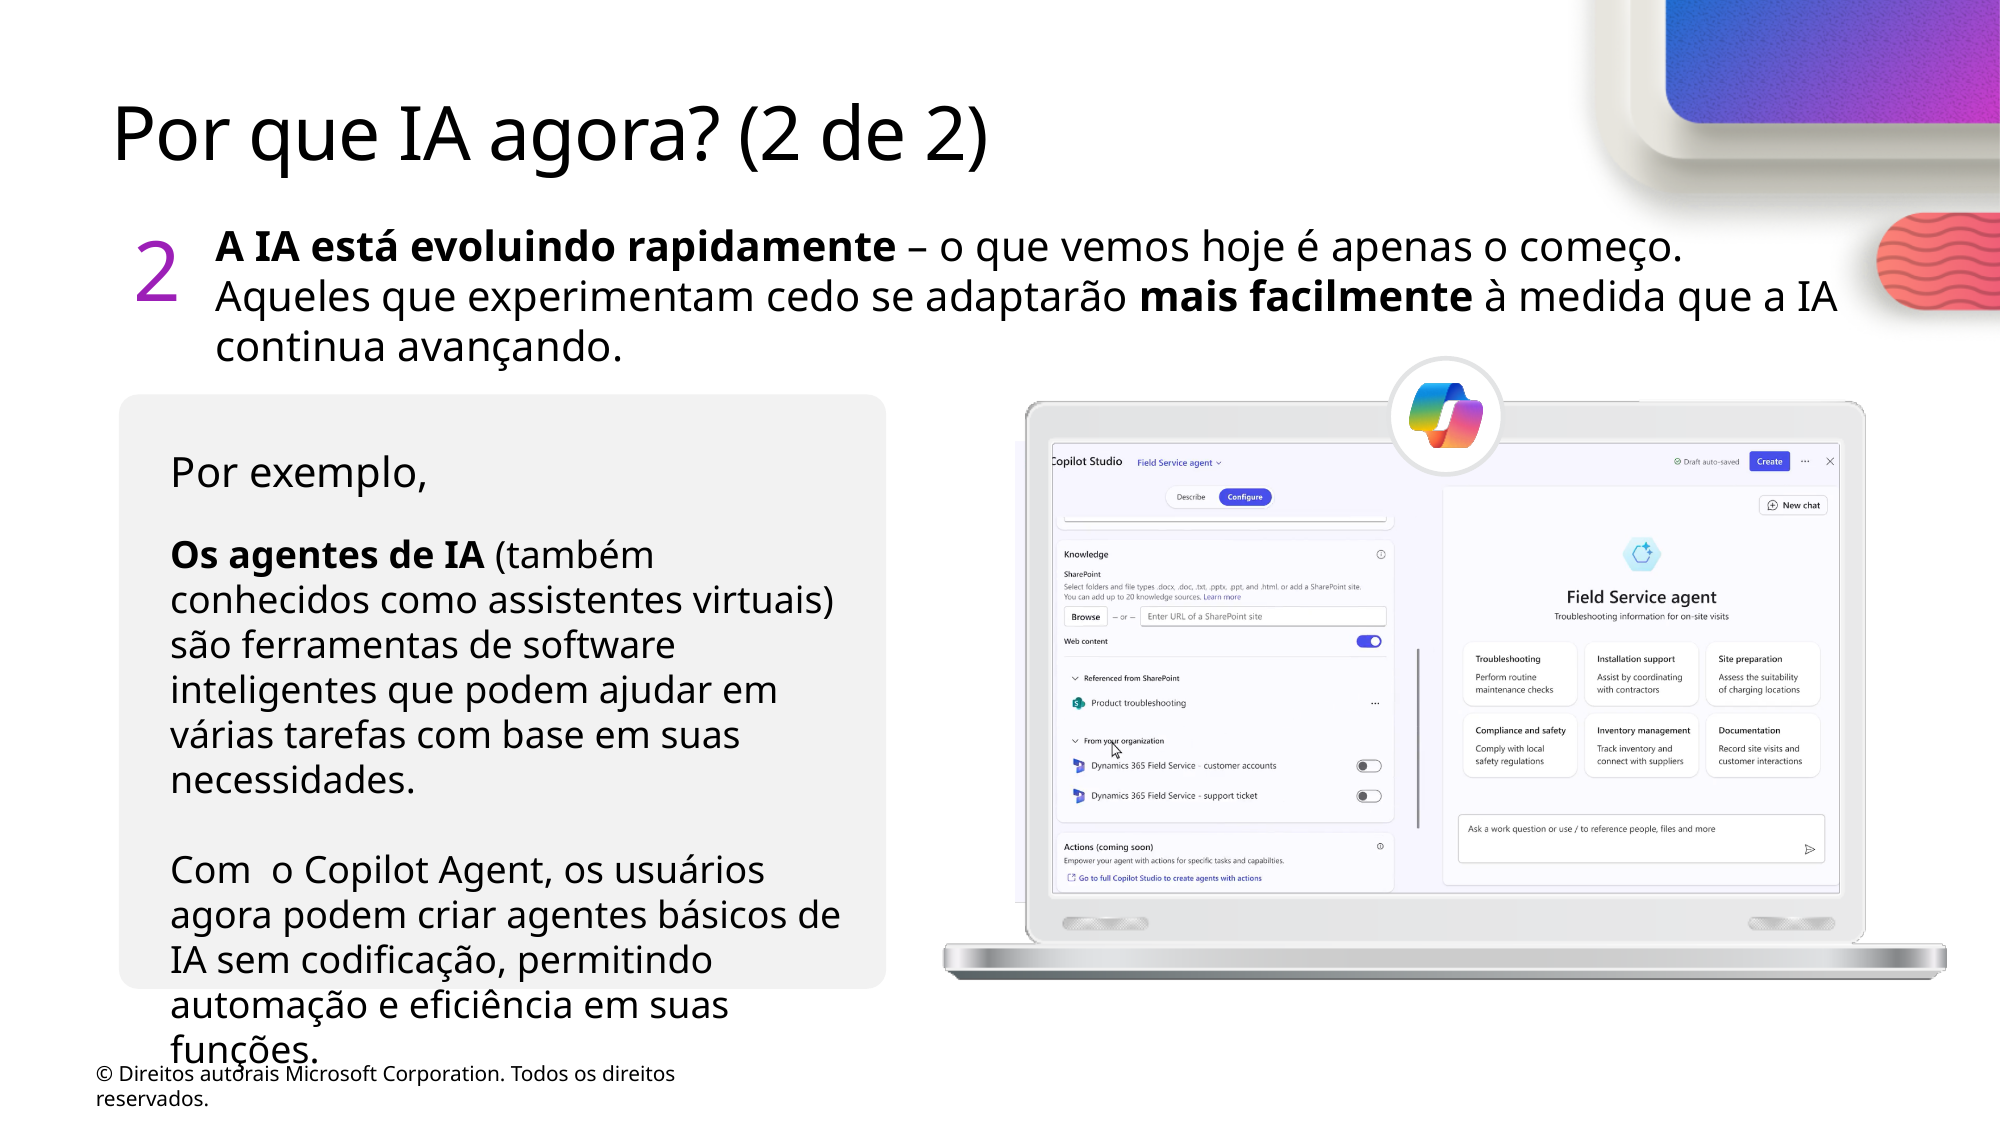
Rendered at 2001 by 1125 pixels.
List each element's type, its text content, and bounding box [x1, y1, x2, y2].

text_box A IA está evoluindo rapidamente – o que vemos hoje é apenas o começo. Aqueles que experimentam cedo se adaptarão mais facilmente à medida que a IA continua avançando. [200, 212, 1881, 377]
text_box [1388, 358, 1504, 475]
title Por que IA agora? (2 de 2) [96, 78, 1658, 282]
text_box 2 [118, 210, 237, 326]
text_box Por exemplo, [156, 443, 673, 505]
picture [1565, 0, 2000, 344]
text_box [934, 391, 1958, 990]
footer © Direitos autorais Microsoft Corporation. Todos os direitos reservados. [95, 1053, 777, 1086]
text_box [118, 394, 887, 989]
text_box Os agentes de IA (também conhecidos como assistentes virtuais) são ferramentas de software inteligentes que podem ajudar em várias tarefas com base em suas necessidades. Com o Copilot Agent, os usuários agora podem criar agentes básicos de IA sem codificação, permitindo automação e eficiência em suas funções. [155, 523, 875, 1079]
